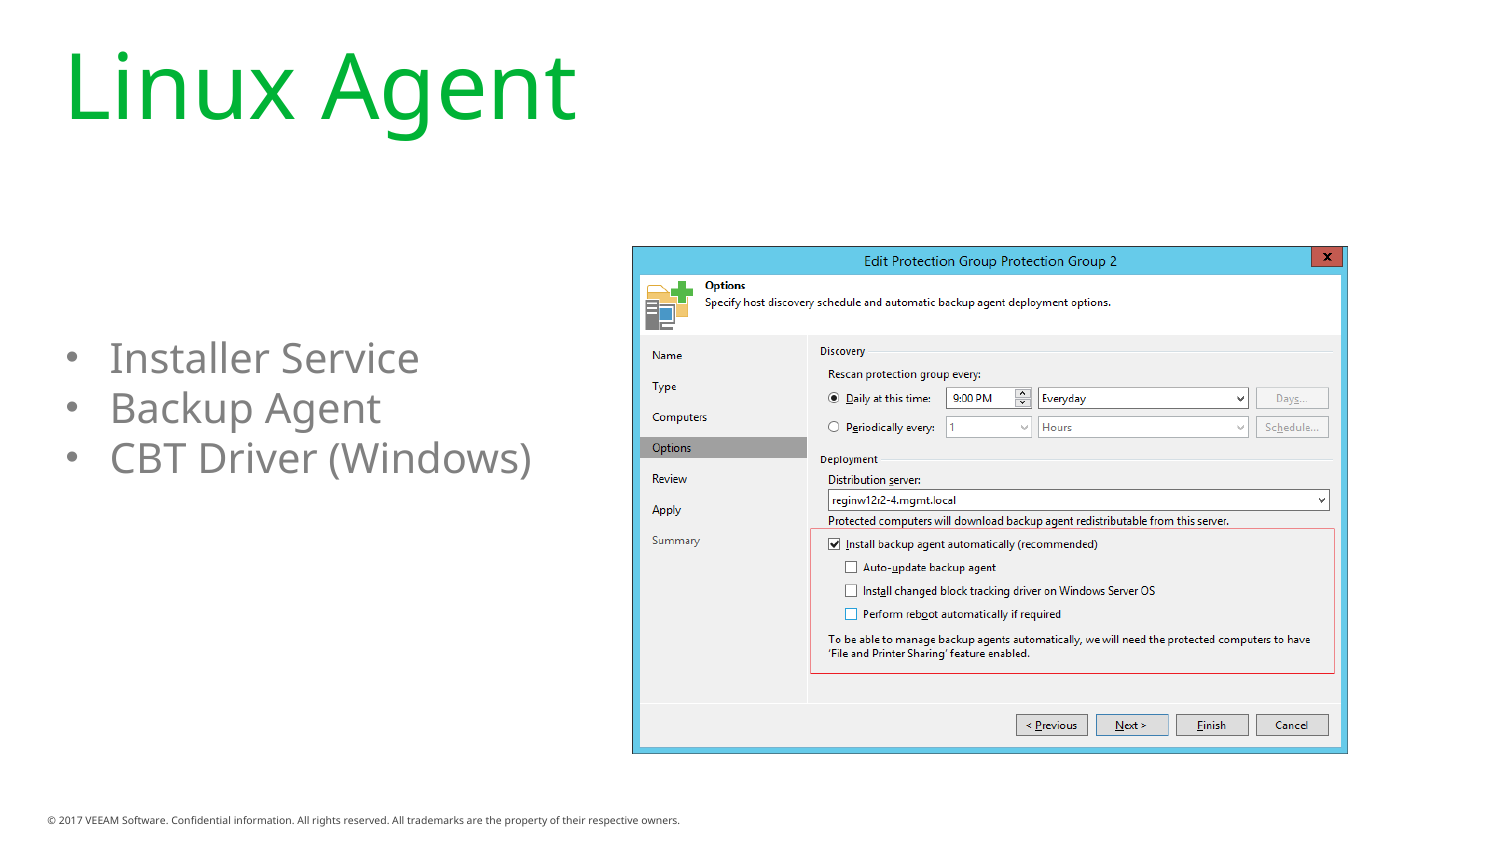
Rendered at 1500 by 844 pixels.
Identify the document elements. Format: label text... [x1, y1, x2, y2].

text_box Installer Service Backup Agent CBT Driver (Windows) [50, 224, 632, 754]
picture [631, 245, 1348, 754]
title Linux Agent [63, 28, 1436, 140]
